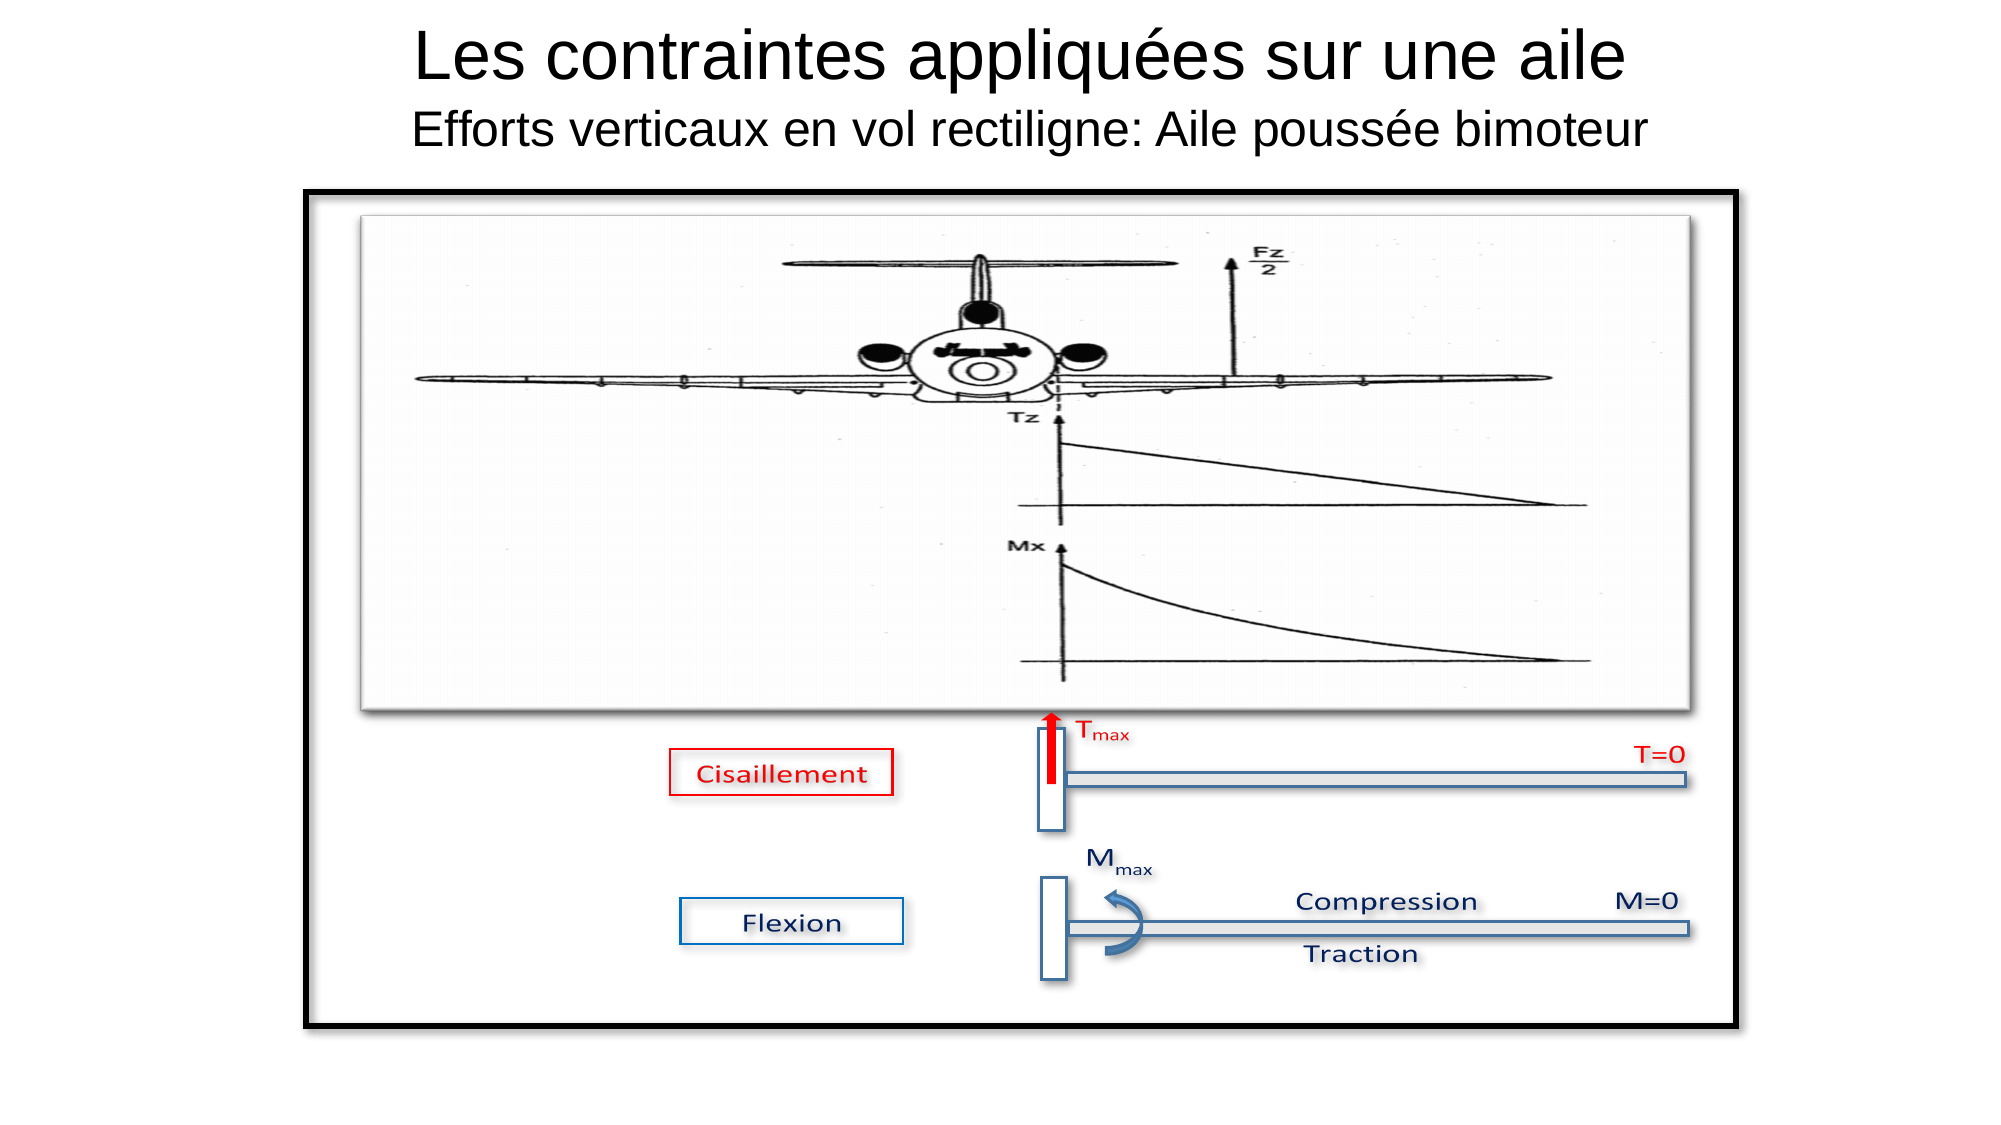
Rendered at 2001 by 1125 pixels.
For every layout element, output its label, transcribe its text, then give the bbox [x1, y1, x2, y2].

text_box Efforts verticaux en vol rectiligne: Aile poussée bimoteur [308, 88, 1679, 164]
text_box Les contraintes appliquées sur une aile [309, 2, 1734, 102]
picture [309, 194, 1734, 1023]
